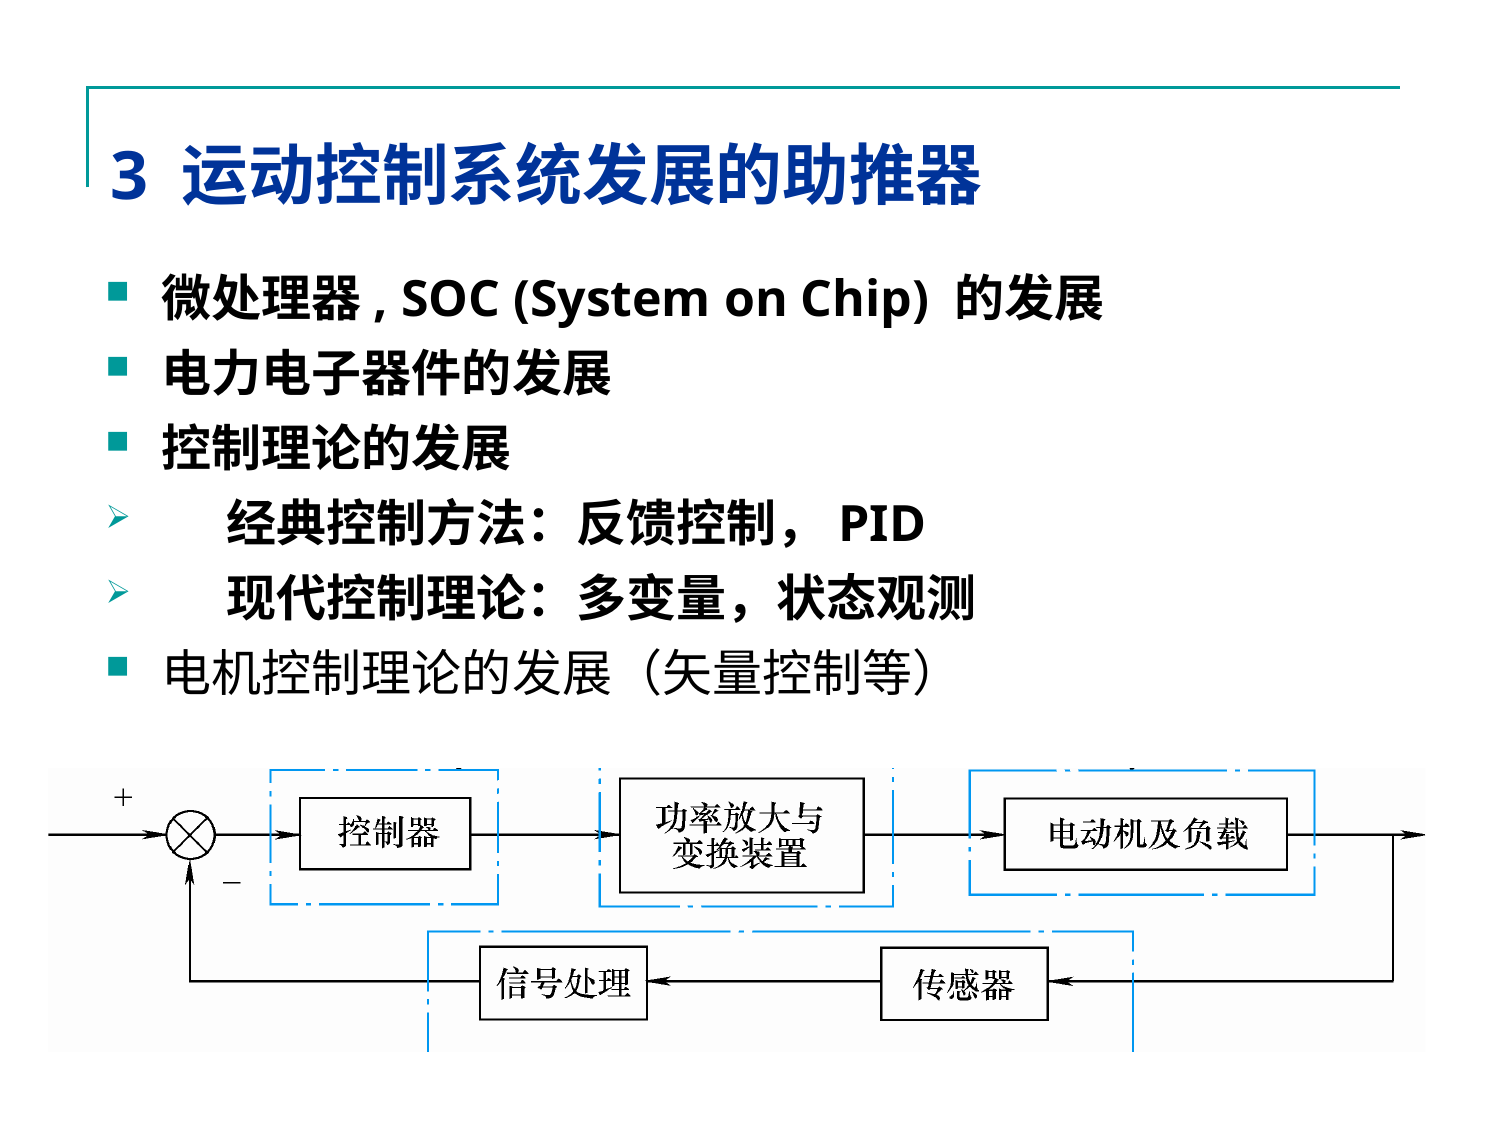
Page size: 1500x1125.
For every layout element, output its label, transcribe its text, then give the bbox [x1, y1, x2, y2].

list 微处理器, SOC (System on Chip) 的发展 电力电子器件的发展 控制理论的发展 经典控制方法：反馈控制，PID 现代控制理论：多变量，状态观测 电机控制理论的发展（矢量控制等） [90, 243, 1426, 752]
title 3 运动控制系统发展的助推器 [95, 125, 1346, 222]
picture [48, 768, 1426, 1052]
